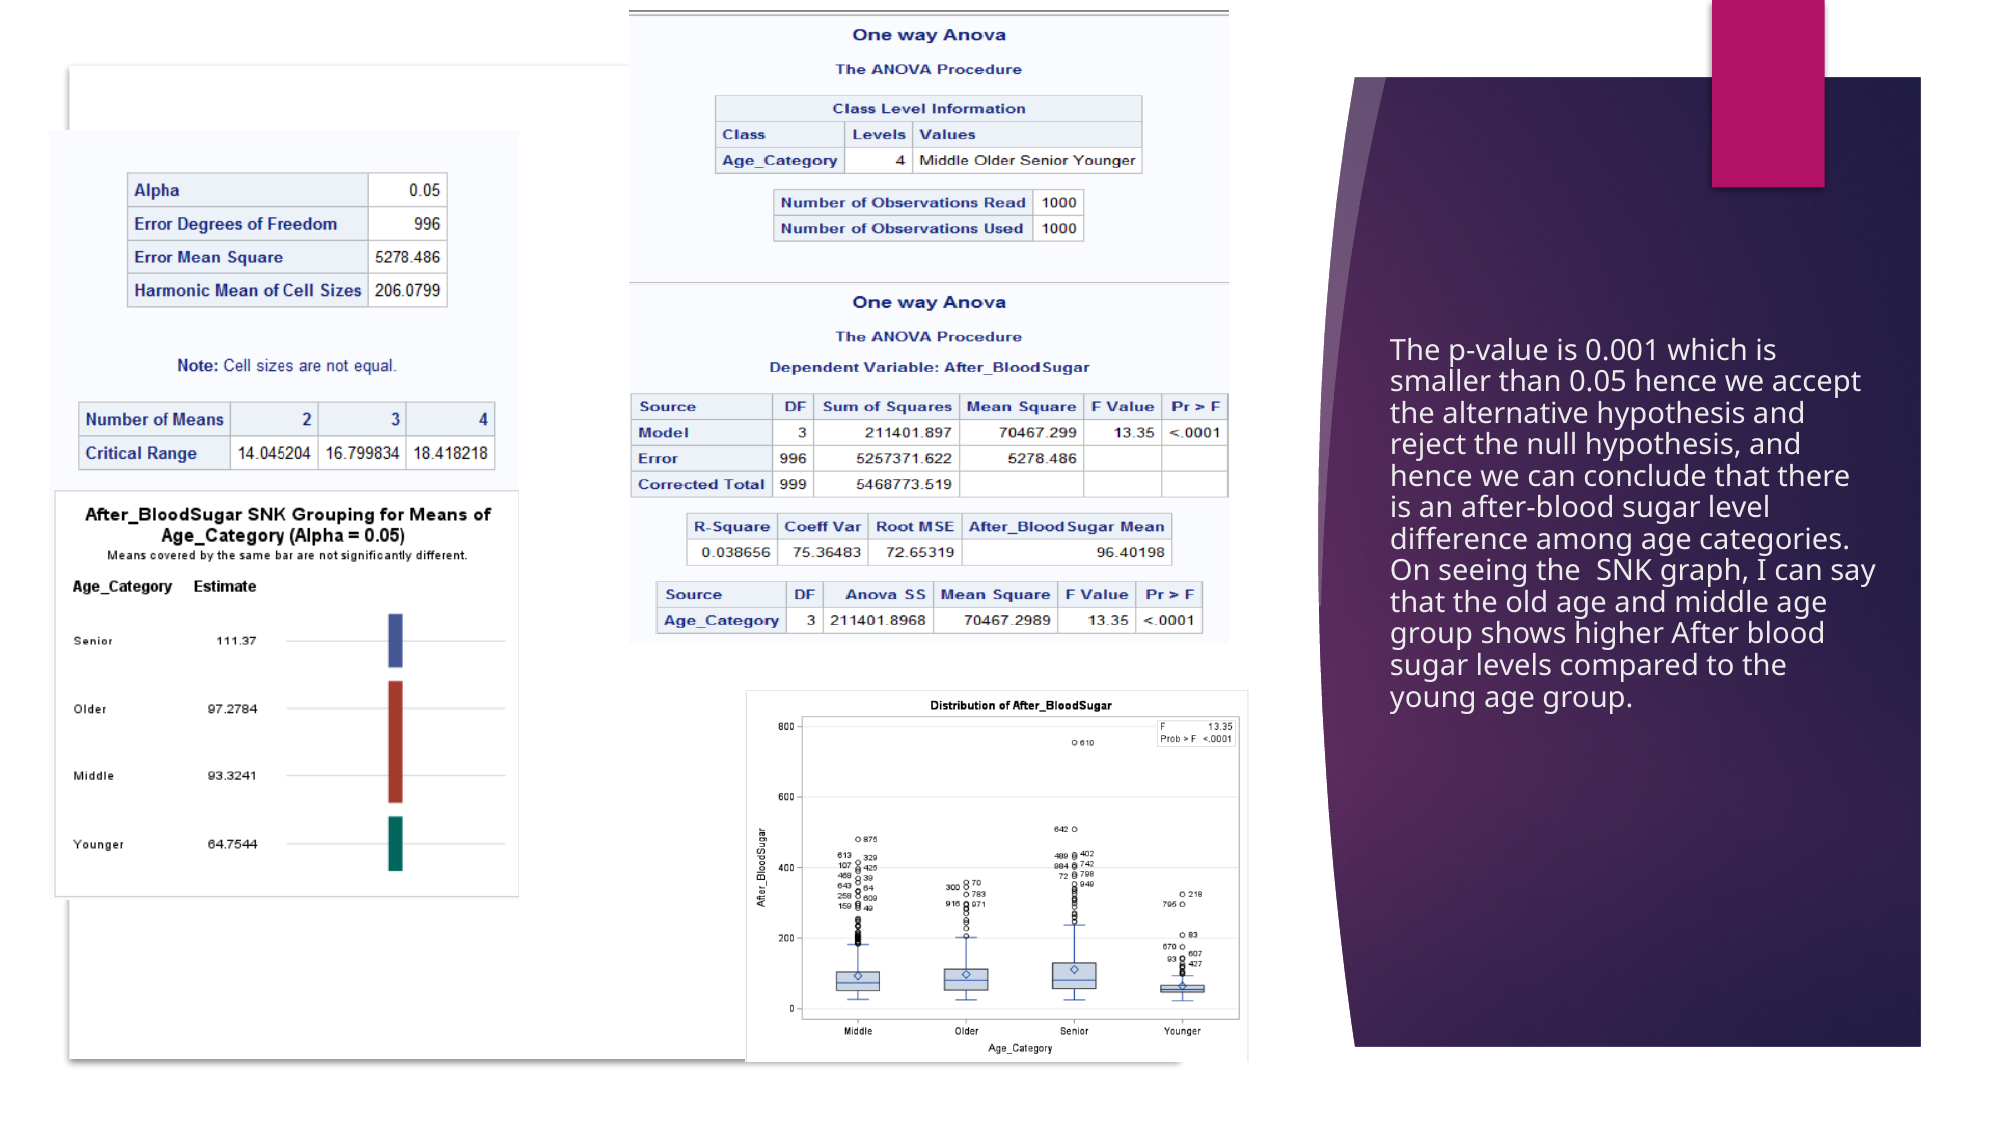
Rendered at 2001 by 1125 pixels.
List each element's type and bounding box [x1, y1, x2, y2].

picture [628, 10, 1230, 644]
text_box [0, 0, 2000, 1125]
text_box [69, 64, 1367, 1060]
picture [745, 689, 1249, 1063]
picture [48, 129, 520, 901]
